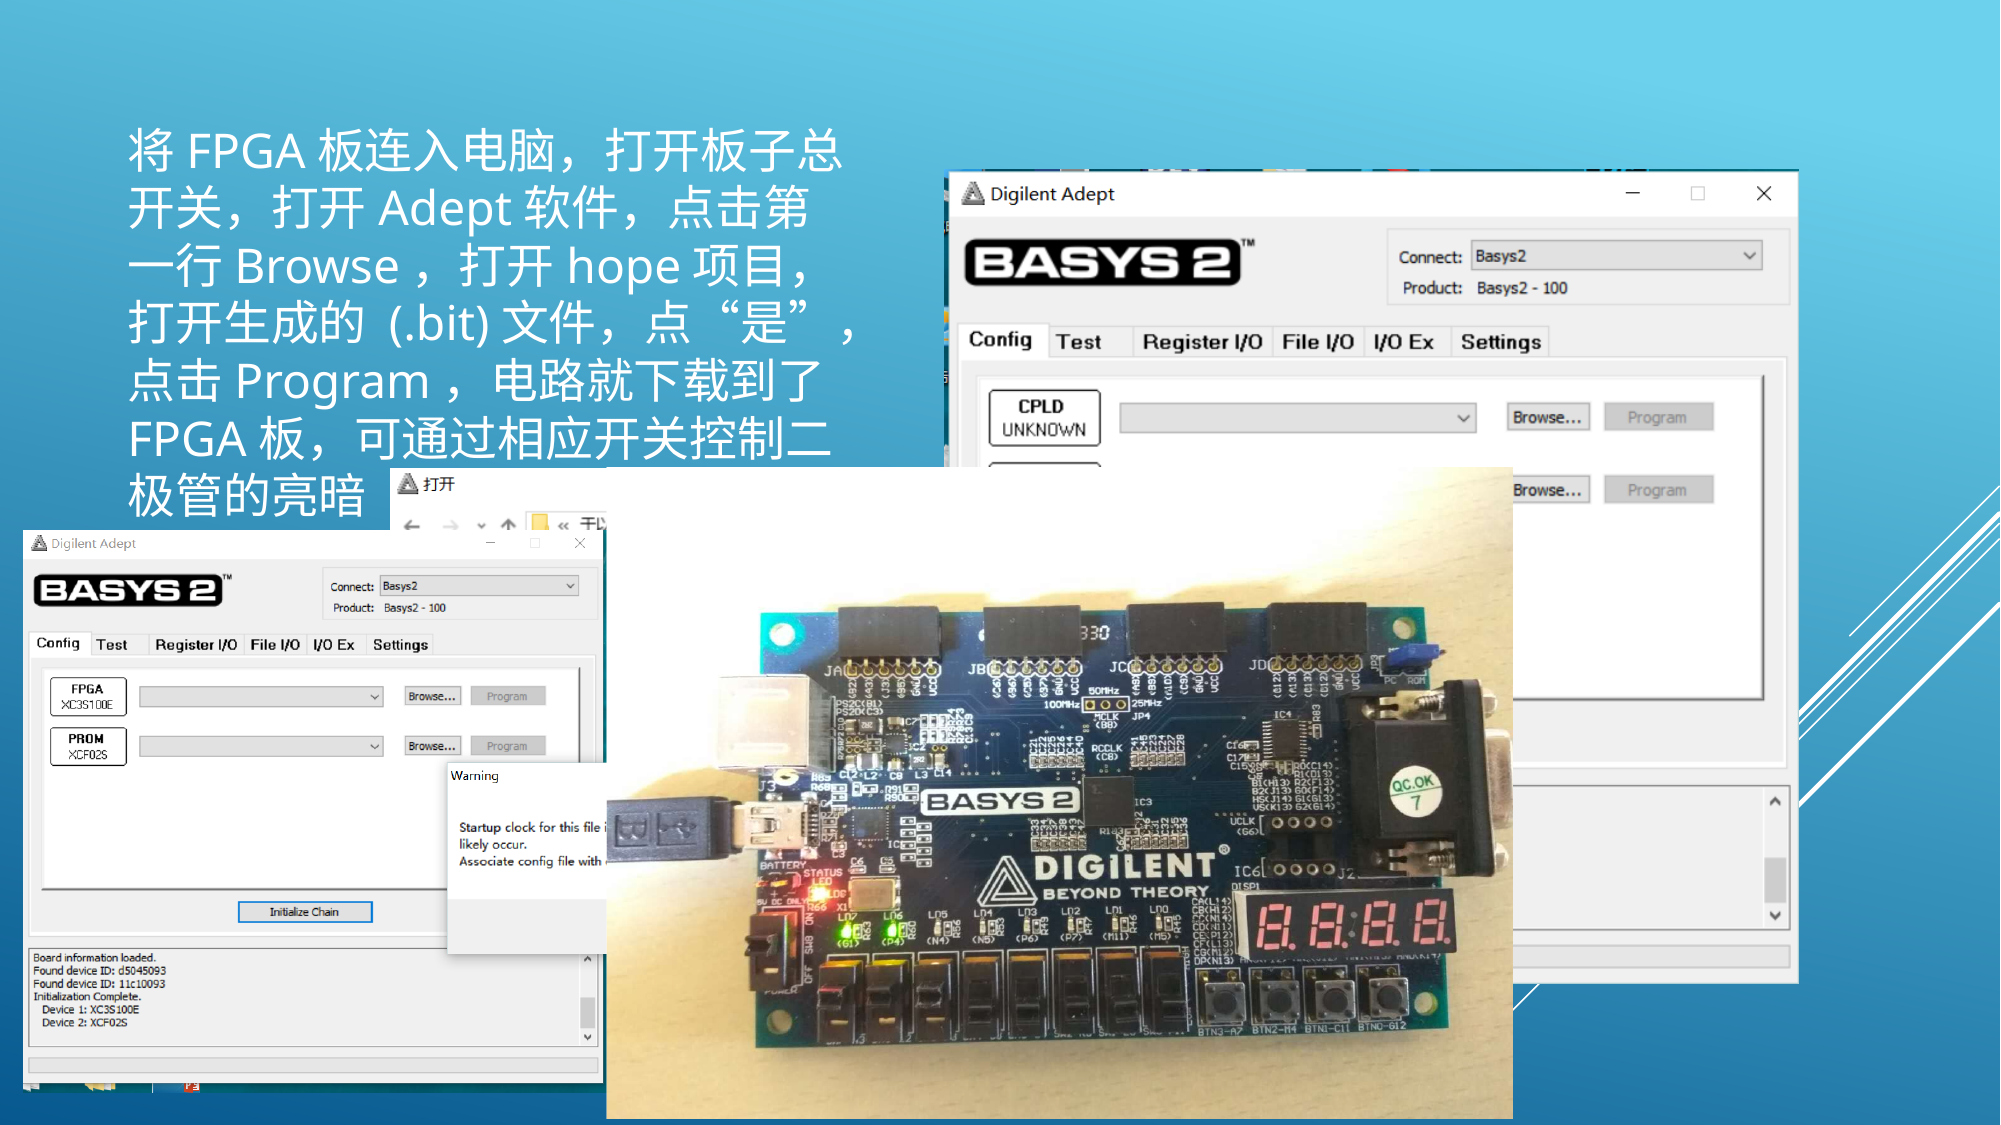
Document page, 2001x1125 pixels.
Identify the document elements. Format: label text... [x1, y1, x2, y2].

picture [23, 169, 1799, 1125]
list 将FPGA板连入电脑，打开板子总开关，打开Adept软件，点击第一行Browse，打开hope项目，打开生成的 (.bit)文件，点“是”，点击Program，电路就下载到了FPGA板，可通过相应开关控制二极管的亮暗 [112, 112, 875, 530]
